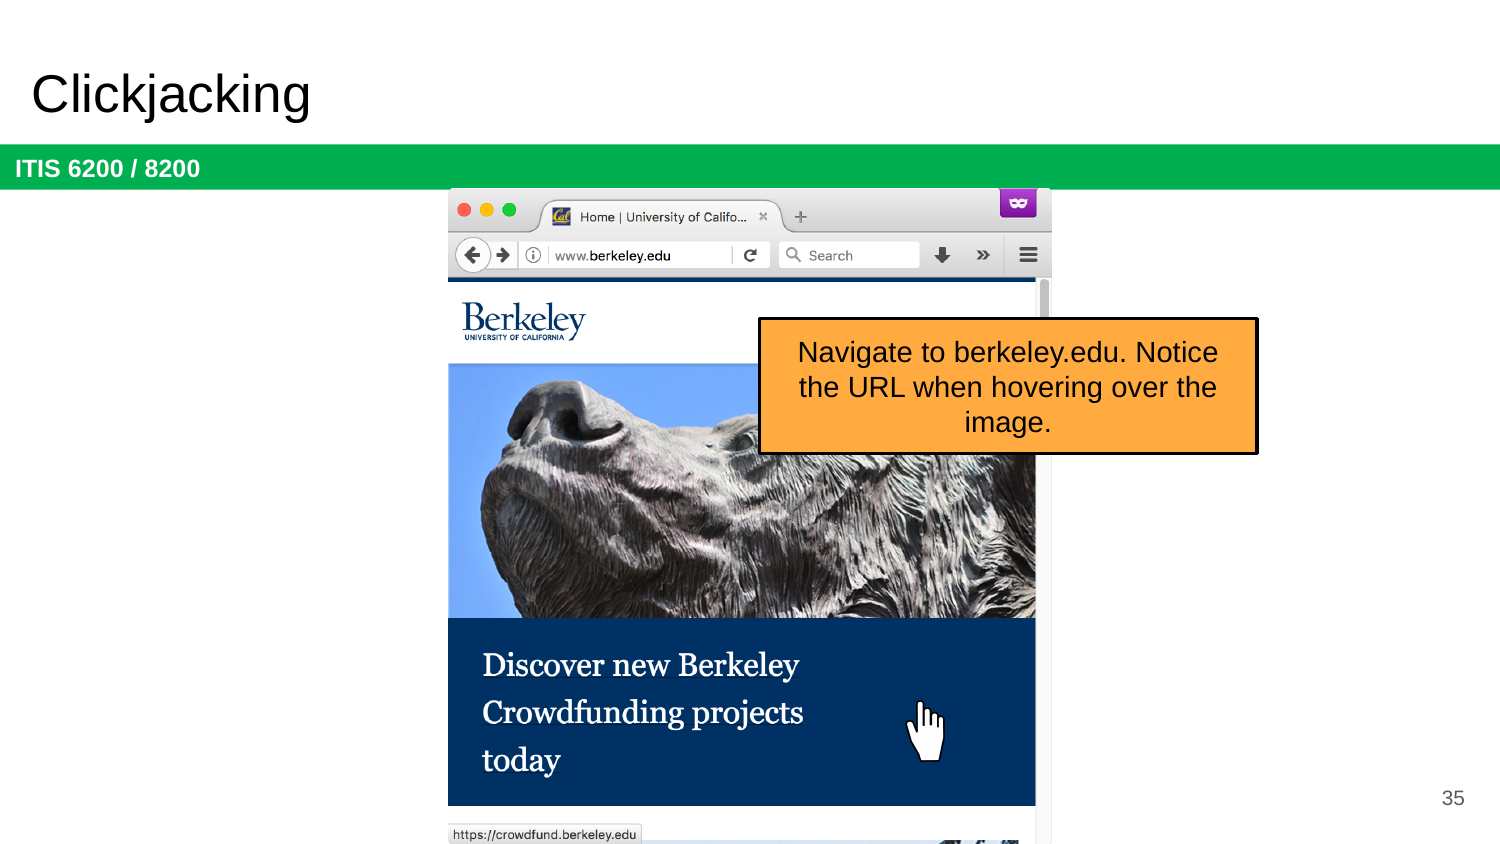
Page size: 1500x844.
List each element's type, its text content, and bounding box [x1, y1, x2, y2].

text_box Navigate to berkeley.edu. Notice the URL when hovering over the image. [1057, 318, 1257, 454]
picture [448, 188, 1052, 844]
title Clickjacking [16, 44, 1415, 139]
slide_number 35 [1389, 764, 1480, 830]
